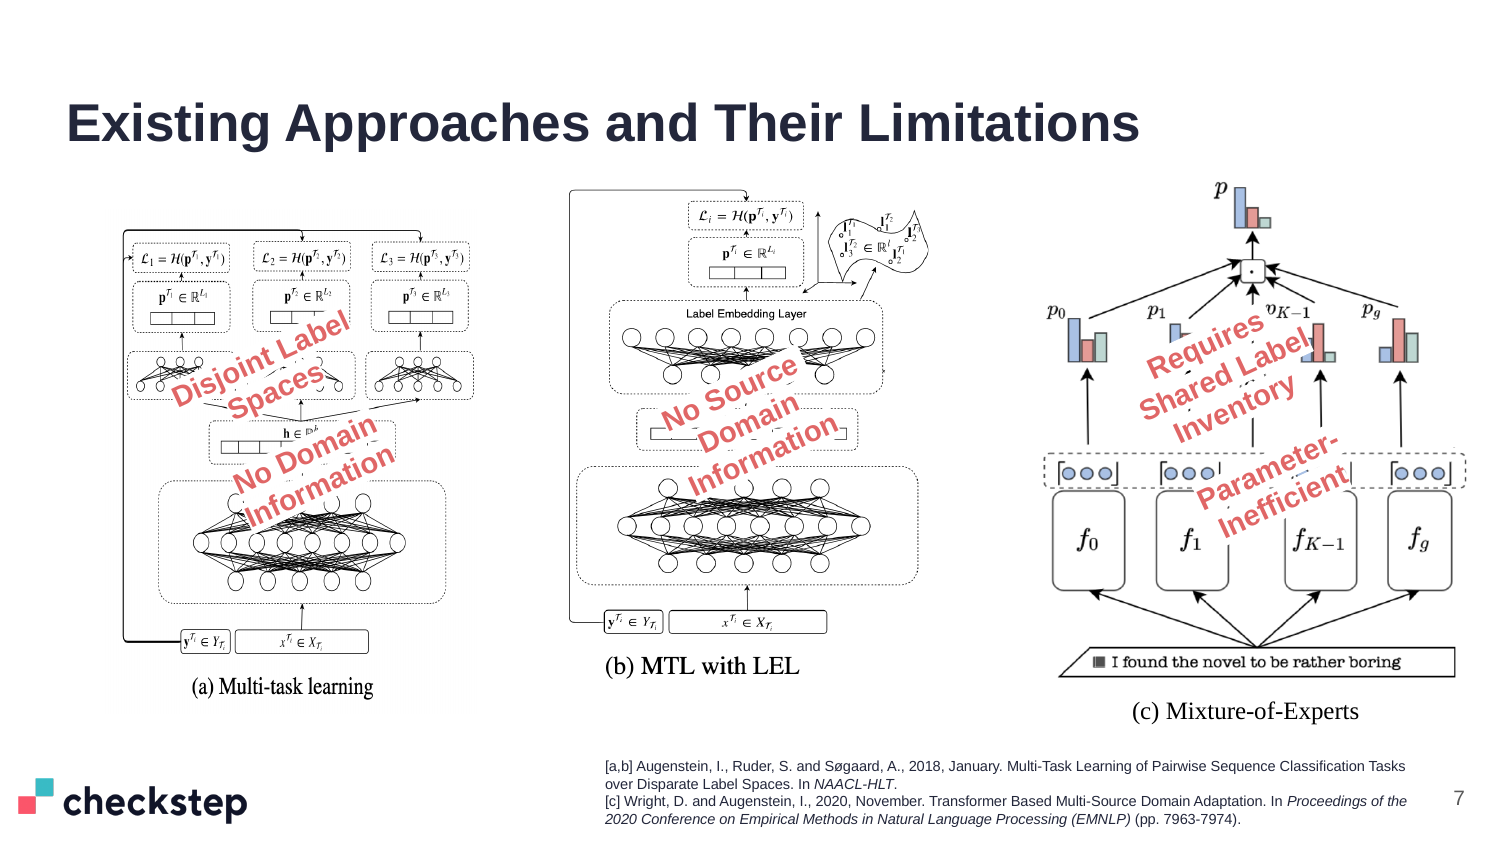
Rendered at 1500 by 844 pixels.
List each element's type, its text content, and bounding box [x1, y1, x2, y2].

slide_number 7 [1433, 764, 1480, 830]
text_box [1023, 166, 1469, 741]
picture [567, 180, 929, 685]
picture [11, 771, 256, 828]
title Existing Approaches and Their Limitations [51, 72, 1449, 167]
picture [102, 209, 477, 714]
text_box [a,b] Augenstein, I., Ruder, S. and Søgaard, A., 2018, January. Multi-Task Learning of Pairwise Sequence Classification Tasks over Disparate Label Spaces. In NAACL-HLT. [c] Wright, D. and Augenstein, I., 2020, November. Transformer Based Multi-Source Domain Adaptation. In Proceedings of the 2020 Conference on Empirical Methods in Natural Language Processing (EMNLP) (pp. 7963-7974). [590, 742, 1433, 844]
